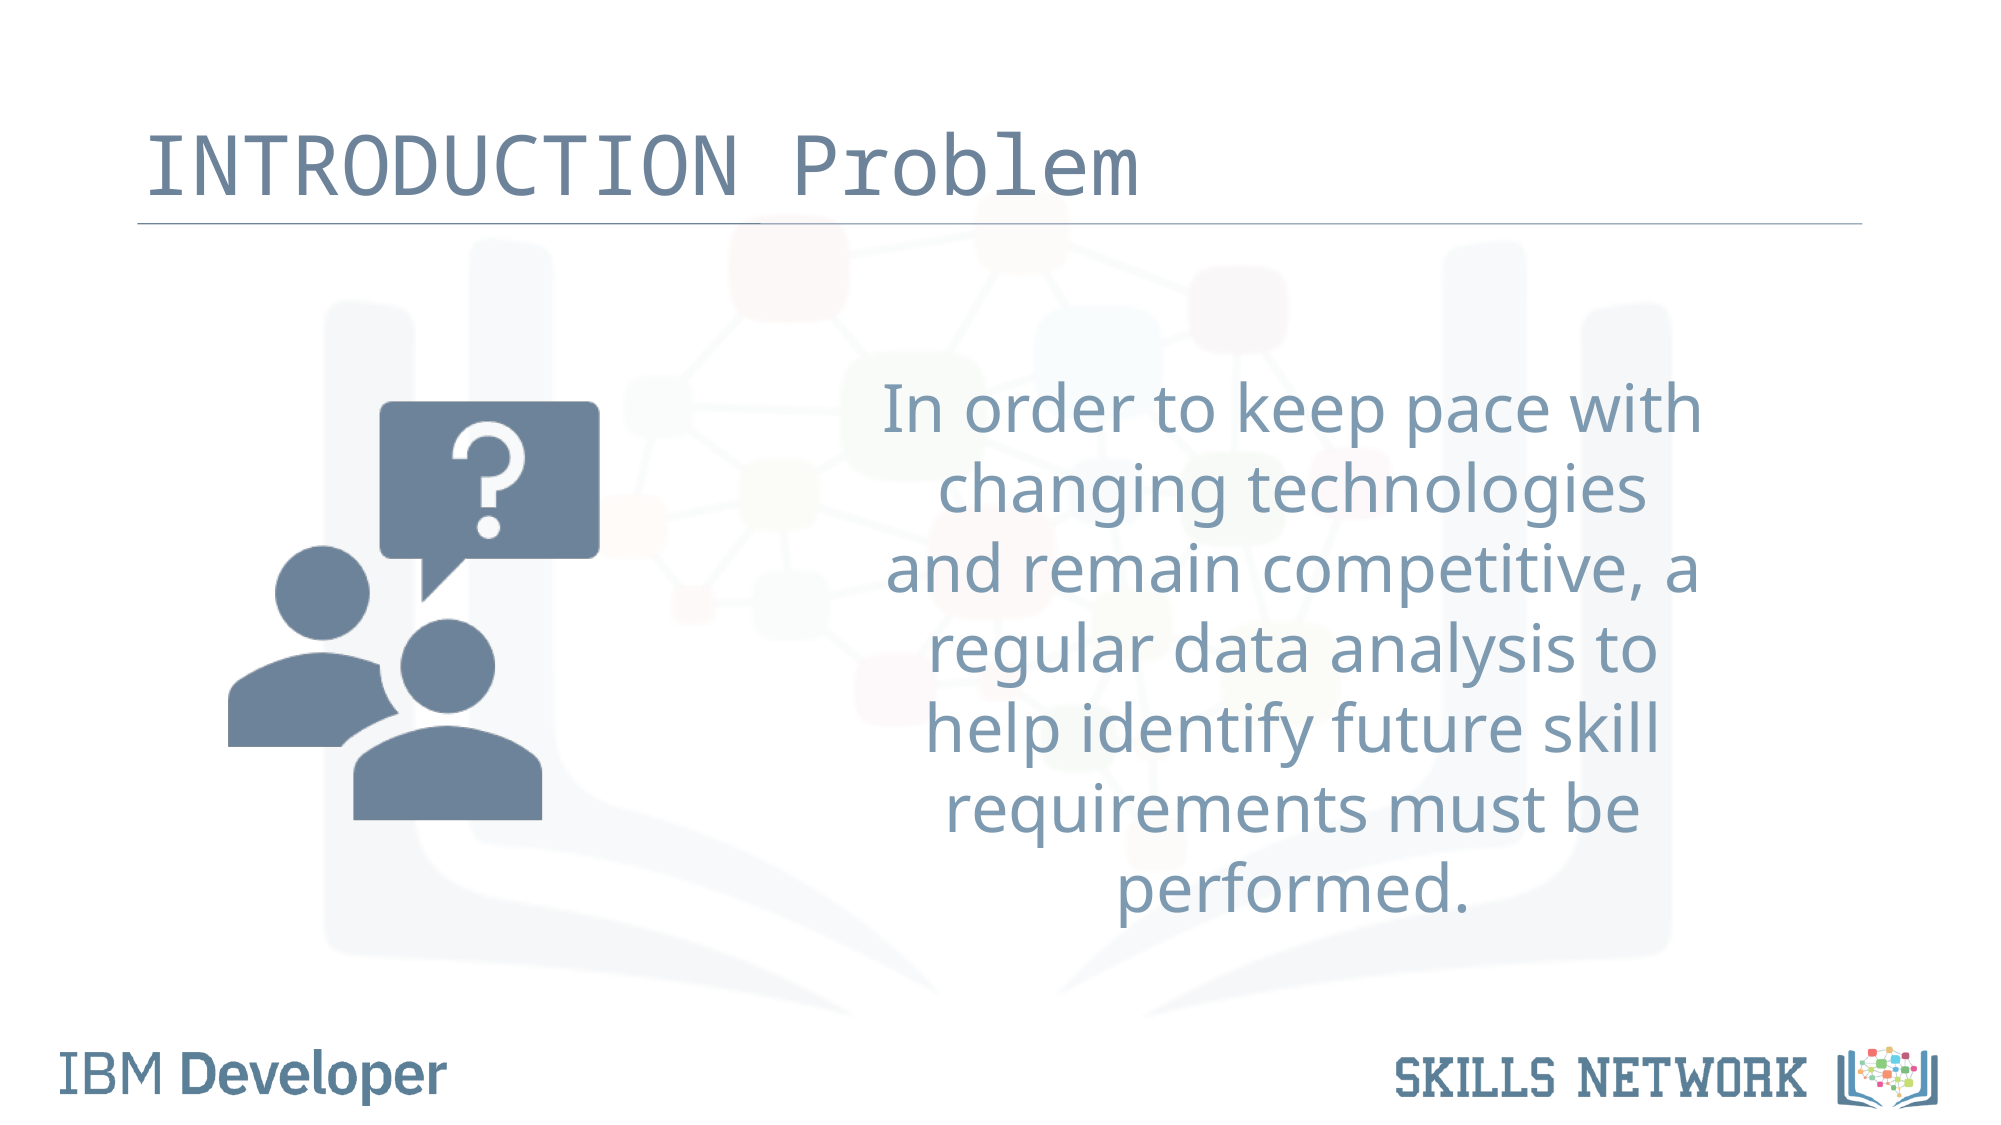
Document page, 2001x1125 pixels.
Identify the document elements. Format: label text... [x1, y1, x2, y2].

title INTRODUCTION Problem [126, 59, 1381, 278]
picture [163, 360, 665, 862]
text_box In order to keep pace with changing technologies and remain competitive, a regular data analysis to help identify future skill requirements must be performed. [865, 358, 1722, 933]
